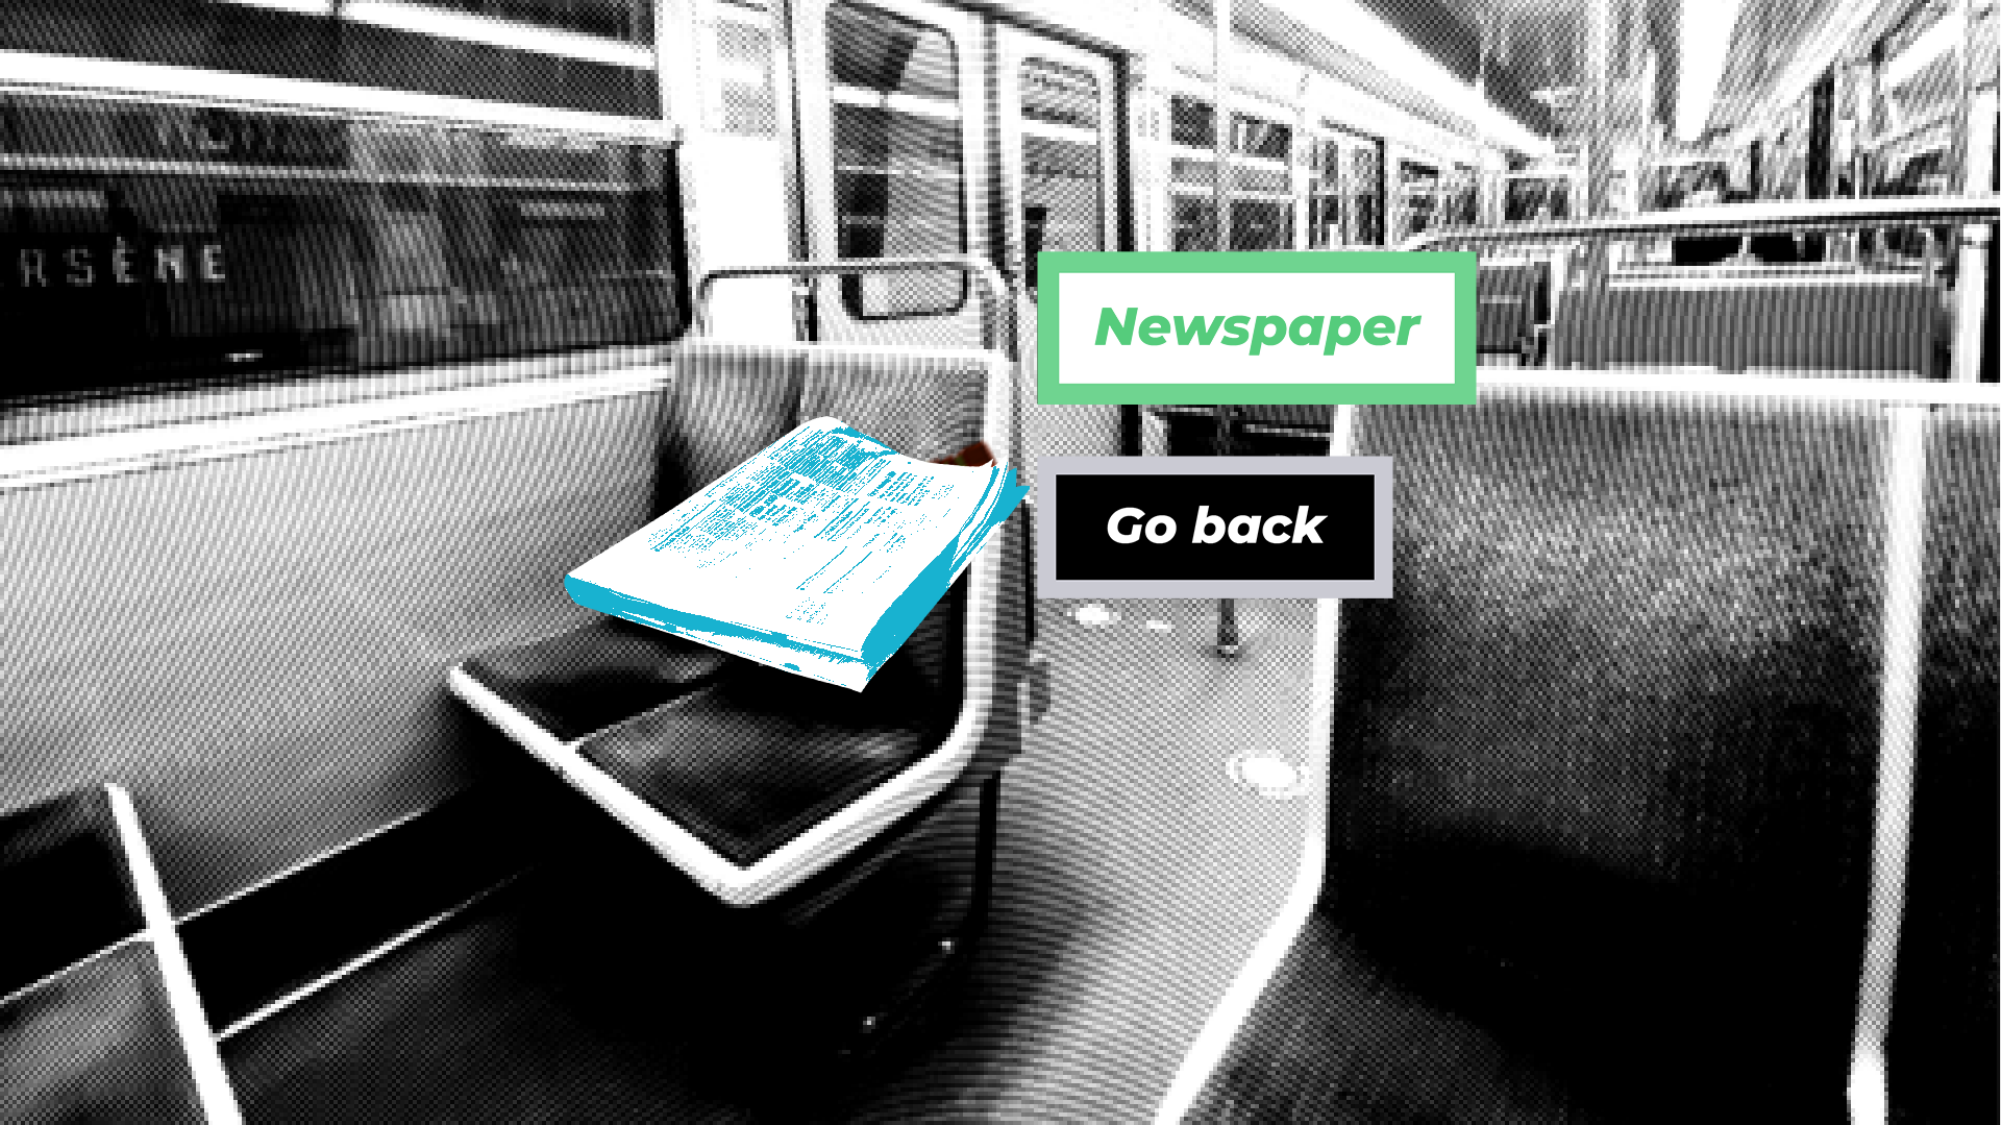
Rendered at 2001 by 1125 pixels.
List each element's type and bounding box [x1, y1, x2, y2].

picture [0, 0, 2001, 1125]
text_box [1037, 456, 1392, 601]
